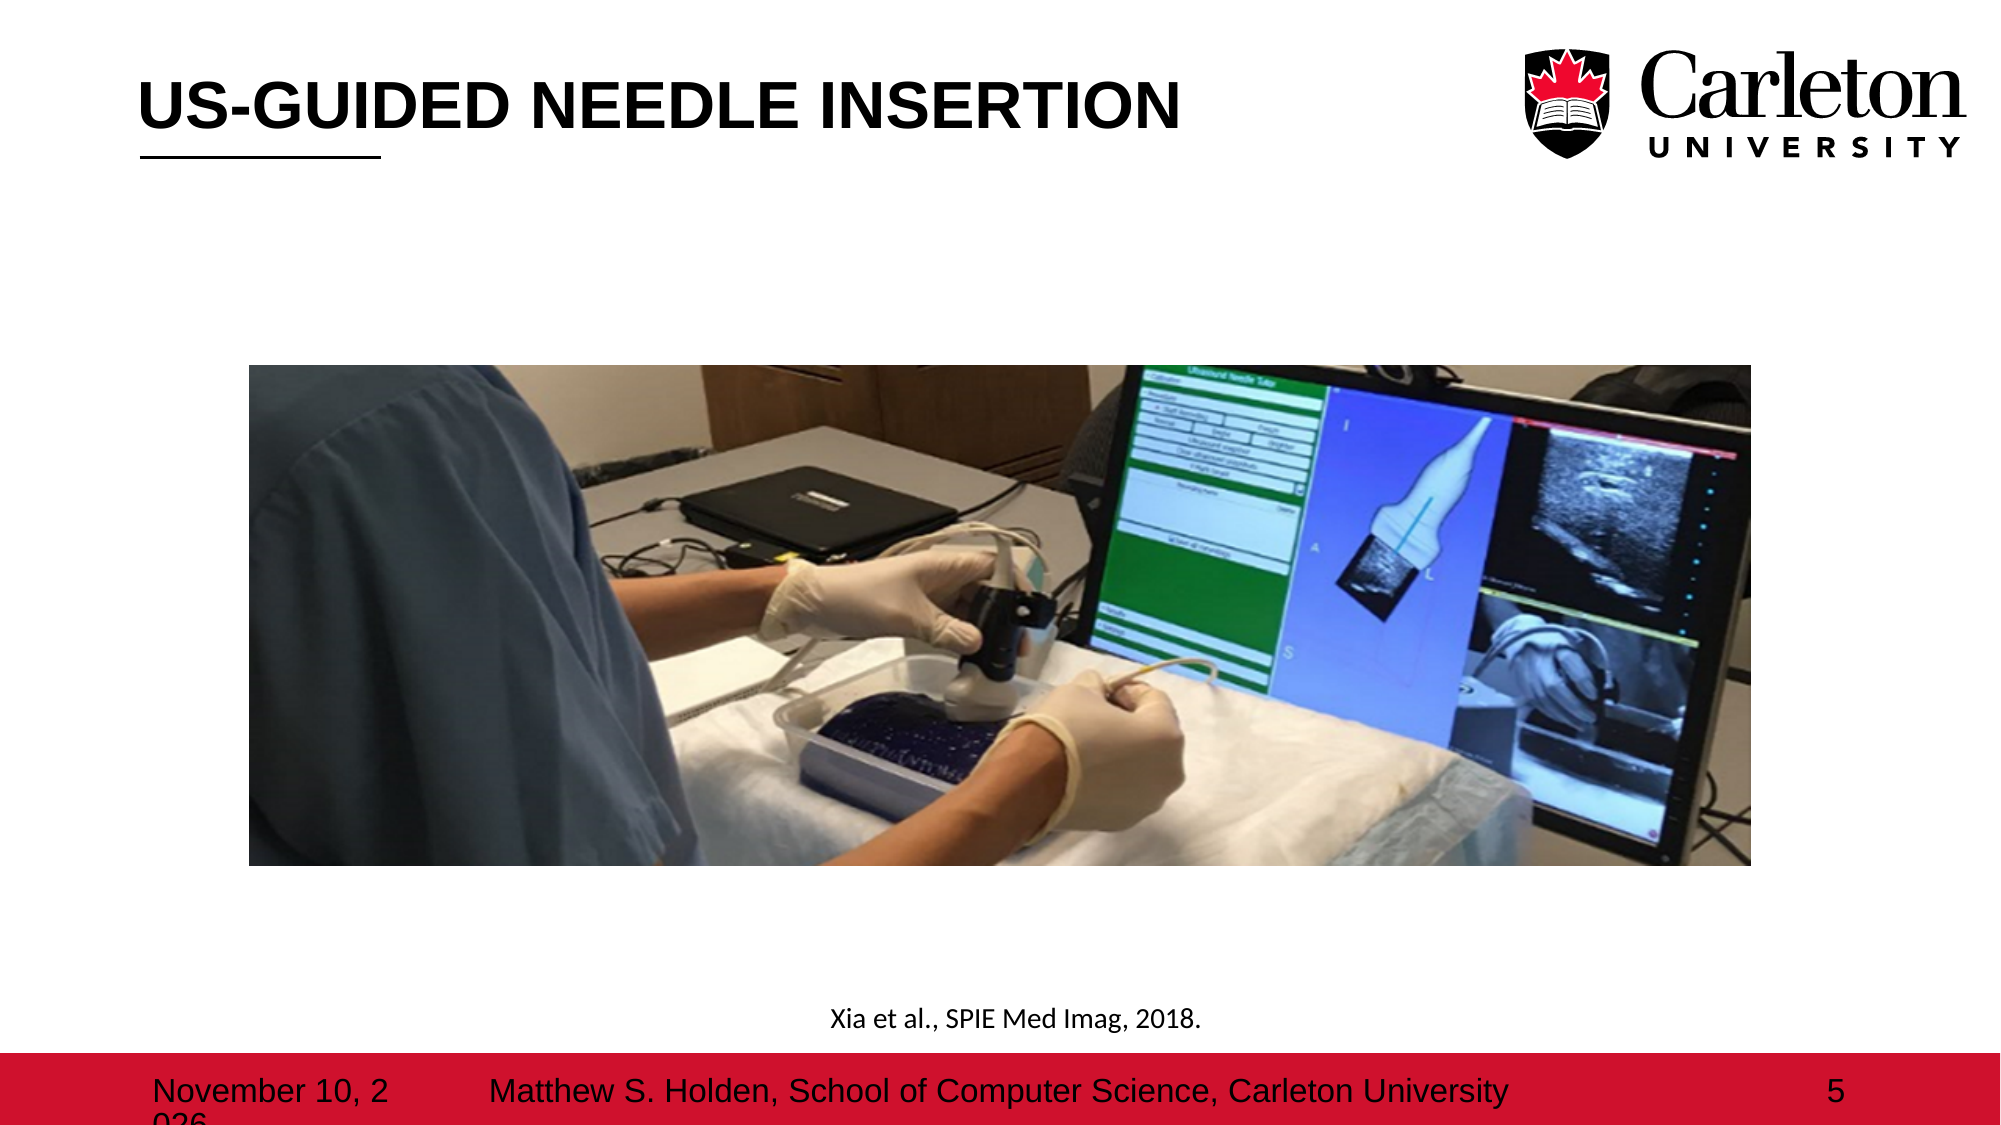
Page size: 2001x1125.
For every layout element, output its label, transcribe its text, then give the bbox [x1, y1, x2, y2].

picture [1488, 5, 1993, 205]
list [249, 365, 1751, 866]
title Us-Guided Needle Insertion [122, 58, 1489, 157]
footer Matthew S. Holden, School of Computer Science, Carleton University [418, 1059, 1581, 1120]
slide_number 5 [1581, 1059, 1861, 1120]
text_box Xia et al., SPIE Med Imag, 2018. [680, 991, 1353, 1042]
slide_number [137, 1059, 418, 1120]
